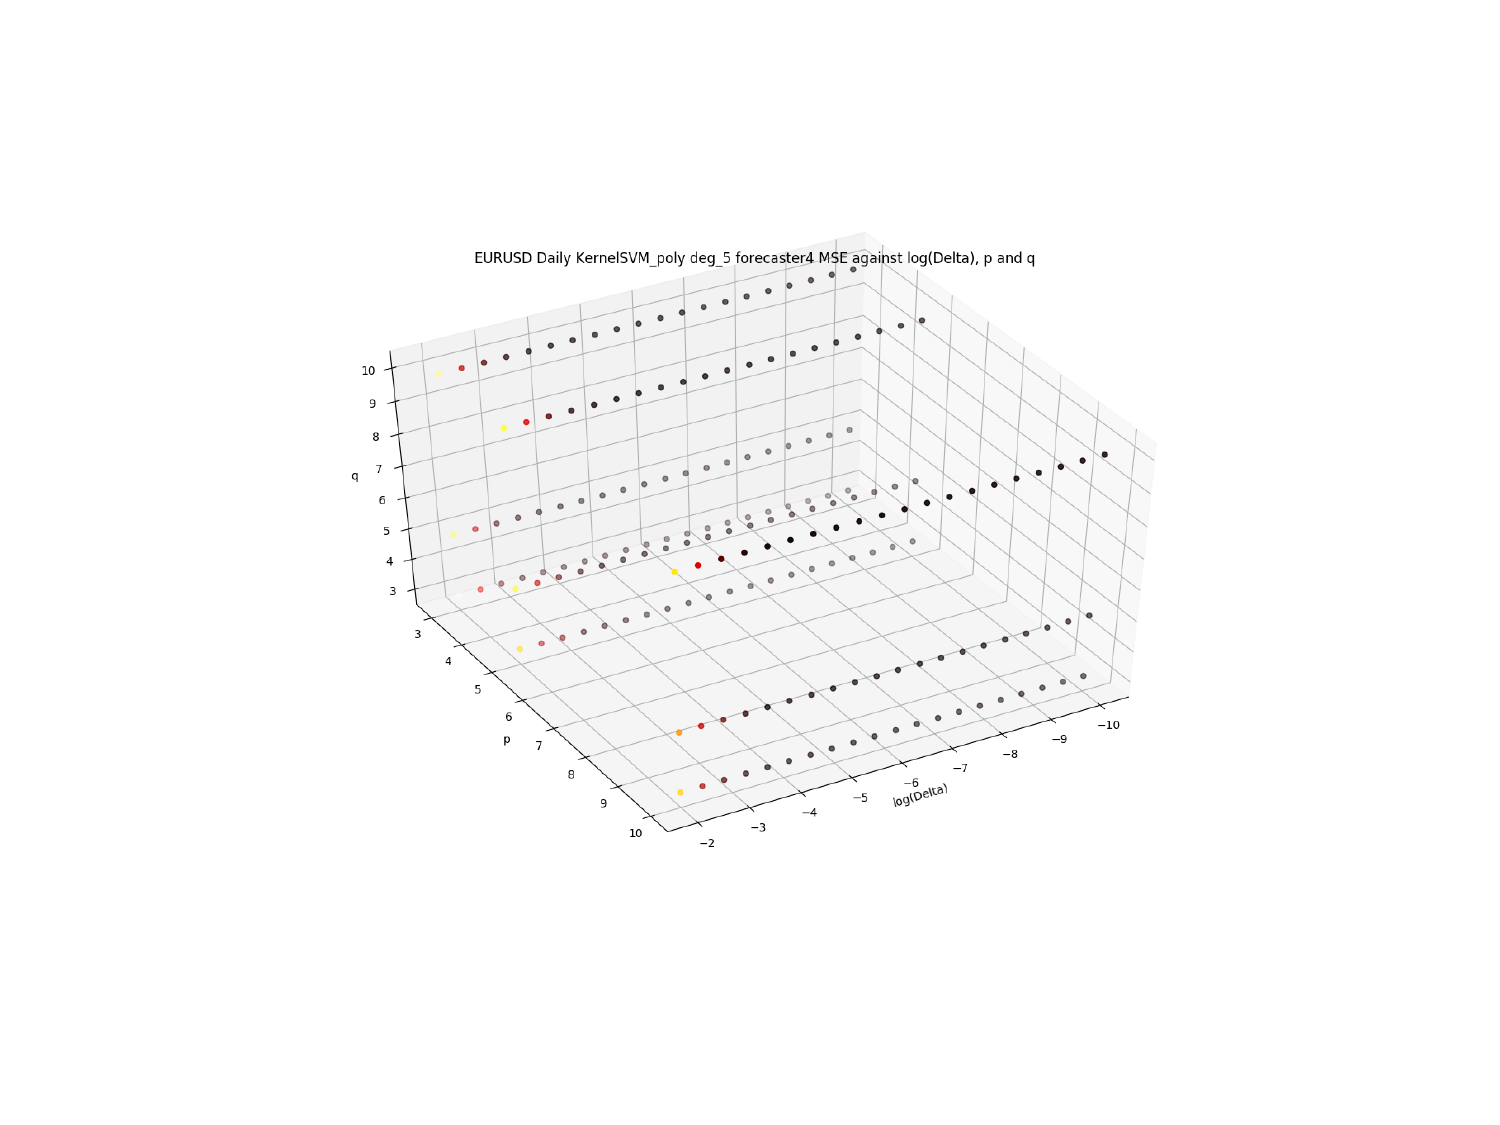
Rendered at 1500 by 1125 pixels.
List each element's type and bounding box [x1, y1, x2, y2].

picture [119, 119, 1358, 946]
